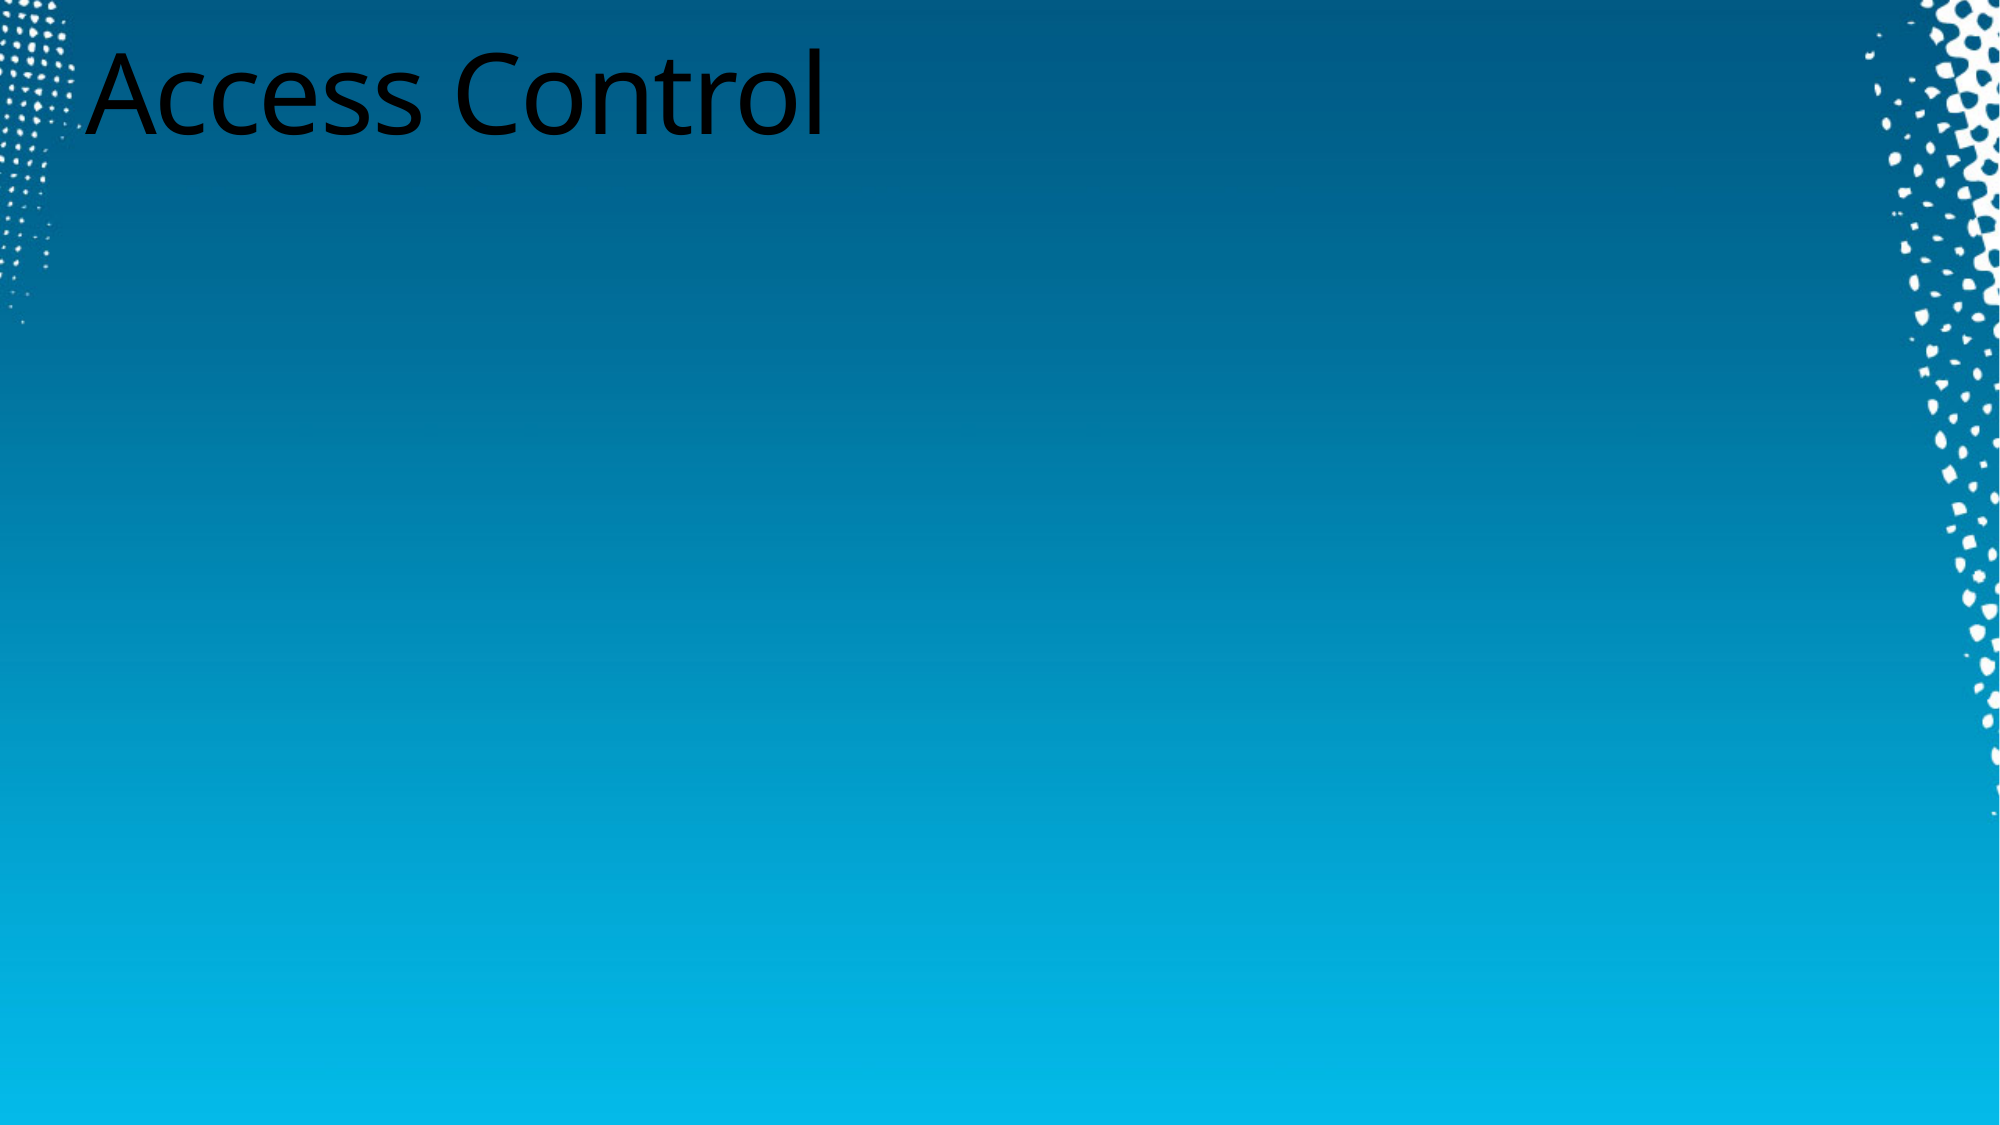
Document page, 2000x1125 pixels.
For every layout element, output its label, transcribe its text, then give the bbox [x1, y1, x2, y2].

picture [1925, 141, 1935, 155]
picture [1942, 465, 1958, 483]
picture [47, 0, 57, 10]
picture [13, 41, 25, 49]
picture [0, 155, 5, 163]
picture [1942, 269, 1953, 276]
picture [1955, 246, 1965, 256]
picture [10, 69, 17, 78]
picture [1932, 235, 1943, 241]
picture [1915, 308, 1929, 326]
picture [34, 101, 43, 111]
picture [1983, 404, 1992, 414]
picture [1969, 625, 1985, 642]
picture [1941, 324, 1952, 332]
picture [1919, 367, 1930, 378]
picture [1974, 683, 1985, 694]
picture [1921, 0, 1934, 8]
picture [33, 0, 42, 10]
picture [1963, 535, 1977, 550]
picture [1979, 657, 1995, 676]
picture [11, 55, 21, 64]
picture [1994, 382, 2000, 391]
picture [30, 14, 40, 23]
picture [1892, 212, 1902, 216]
picture [1925, 87, 1941, 99]
picture [1991, 747, 2000, 765]
picture [0, 40, 9, 45]
picture [1922, 200, 1934, 207]
picture [1988, 691, 2000, 709]
picture [1948, 413, 1958, 424]
picture [45, 16, 55, 24]
picture [1915, 274, 1920, 291]
picture [1953, 301, 1962, 312]
picture [1995, 582, 2000, 595]
picture [1958, 445, 1968, 460]
picture [1981, 604, 2000, 620]
picture [18, 0, 29, 6]
picture [1945, 213, 1955, 220]
picture [17, 129, 23, 136]
picture [9, 84, 15, 91]
picture [33, 88, 42, 97]
picture [33, 116, 40, 124]
picture [29, 27, 38, 38]
picture [1957, 187, 1971, 200]
picture [43, 42, 49, 53]
picture [1963, 589, 1976, 607]
picture [1973, 368, 1982, 380]
picture [1988, 547, 2000, 561]
picture [1968, 481, 1978, 492]
picture [1993, 321, 2000, 339]
picture [1935, 177, 1945, 189]
picture [1984, 349, 1992, 357]
picture [41, 59, 48, 67]
picture [1914, 164, 1923, 177]
picture [26, 57, 34, 68]
picture [58, 32, 66, 41]
picture [1935, 0, 2000, 306]
picture [1955, 557, 1965, 573]
picture [1950, 359, 1960, 366]
picture [16, 143, 21, 151]
picture [6, 97, 12, 105]
picture [3, 10, 11, 18]
picture [42, 31, 53, 39]
picture [1952, 502, 1967, 516]
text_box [84, 237, 1915, 985]
picture [56, 47, 64, 55]
picture [1935, 431, 1946, 449]
picture [16, 22, 23, 34]
picture [1920, 257, 1932, 264]
picture [1992, 438, 2000, 448]
picture [1972, 570, 1986, 583]
picture [1982, 714, 1993, 729]
picture [1926, 344, 1939, 358]
picture [1980, 460, 1987, 469]
picture [38, 74, 47, 80]
picture [1978, 517, 1987, 527]
picture [18, 13, 26, 19]
picture [1960, 392, 1970, 403]
picture [1991, 637, 2000, 652]
picture [1935, 379, 1948, 391]
picture [54, 76, 60, 83]
picture [1928, 399, 1939, 415]
picture [1963, 335, 1972, 344]
picture [1938, 122, 1950, 133]
picture [1946, 155, 1961, 167]
picture [1946, 525, 1956, 533]
picture [1898, 188, 1912, 198]
picture [1972, 312, 1985, 322]
picture [0, 24, 9, 33]
picture [1963, 278, 1976, 291]
picture [31, 131, 37, 138]
picture [1911, 223, 1918, 230]
picture [55, 62, 62, 69]
picture [1990, 492, 2000, 505]
picture [28, 42, 36, 53]
picture [24, 72, 32, 79]
picture [1929, 27, 1945, 45]
picture [1930, 291, 1941, 297]
picture [1970, 426, 1980, 436]
title Access Control [85, 37, 1914, 138]
picture [1915, 109, 1924, 119]
picture [1889, 152, 1901, 166]
